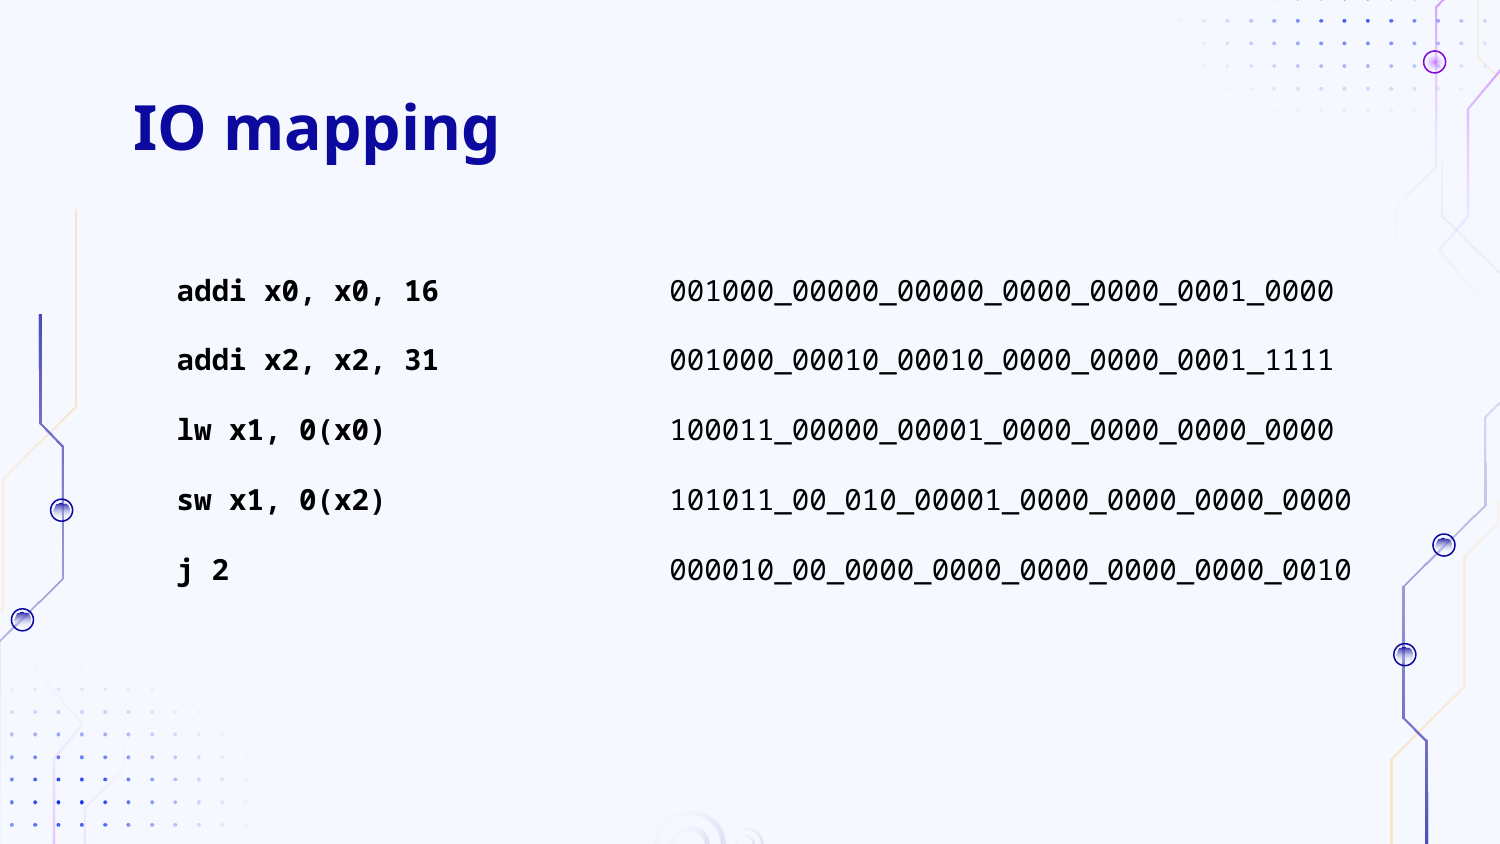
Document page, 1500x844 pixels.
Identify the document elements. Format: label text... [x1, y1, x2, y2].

picture [1161, 0, 1500, 136]
title IO mapping [118, 72, 1382, 167]
picture [1, 634, 277, 844]
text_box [161, 264, 1500, 598]
